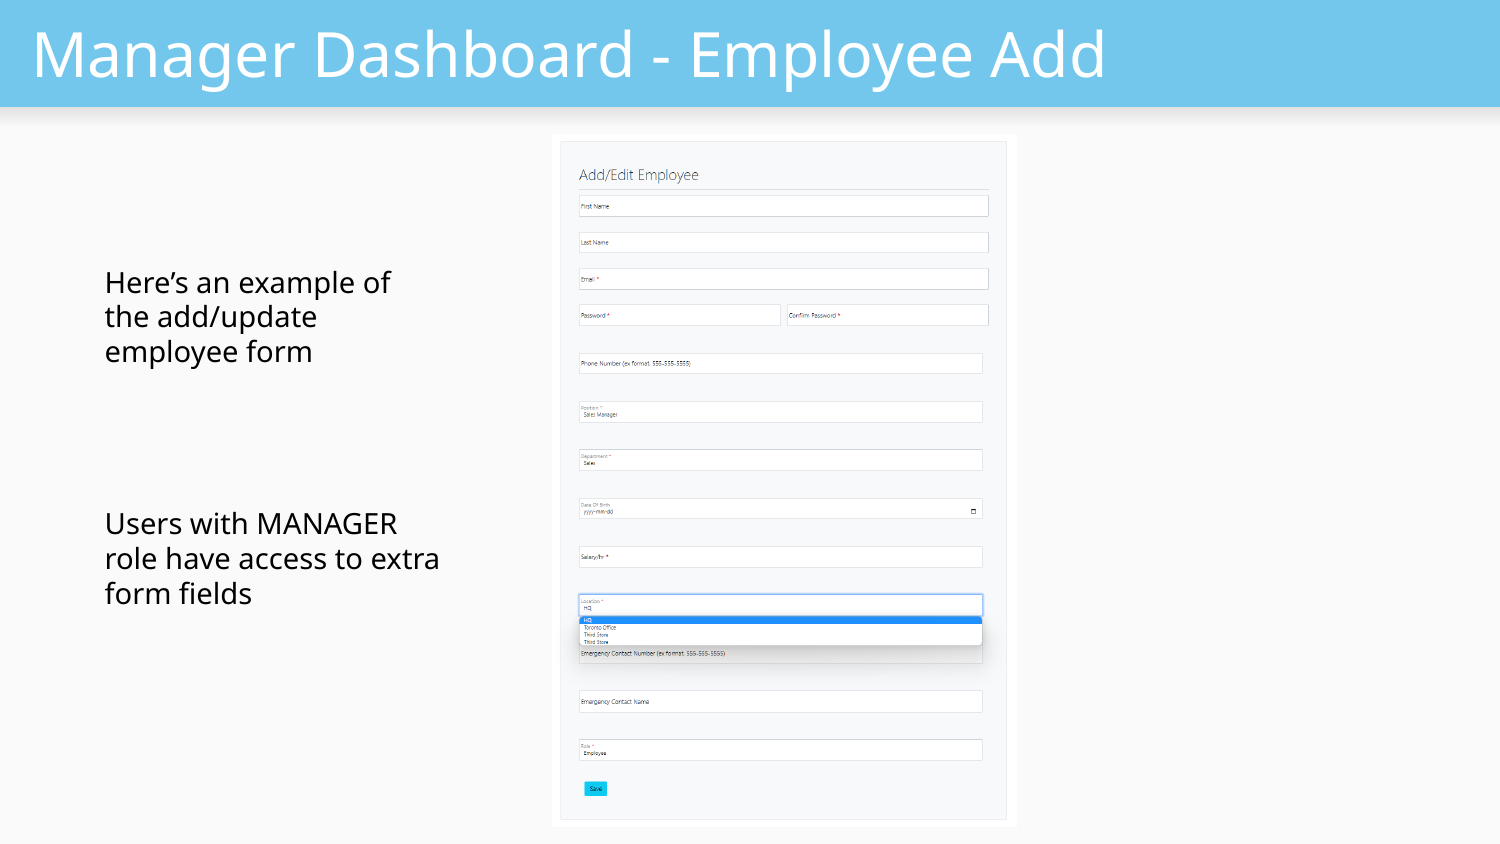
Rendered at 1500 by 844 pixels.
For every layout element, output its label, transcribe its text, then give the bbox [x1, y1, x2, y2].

title Manager Dashboard - Employee Add [16, 2, 1464, 102]
picture [552, 134, 1017, 827]
text_box Users with MANAGER role have access to extra form fields [89, 490, 459, 626]
text_box Here’s an example of the add/update employee form [89, 248, 459, 412]
